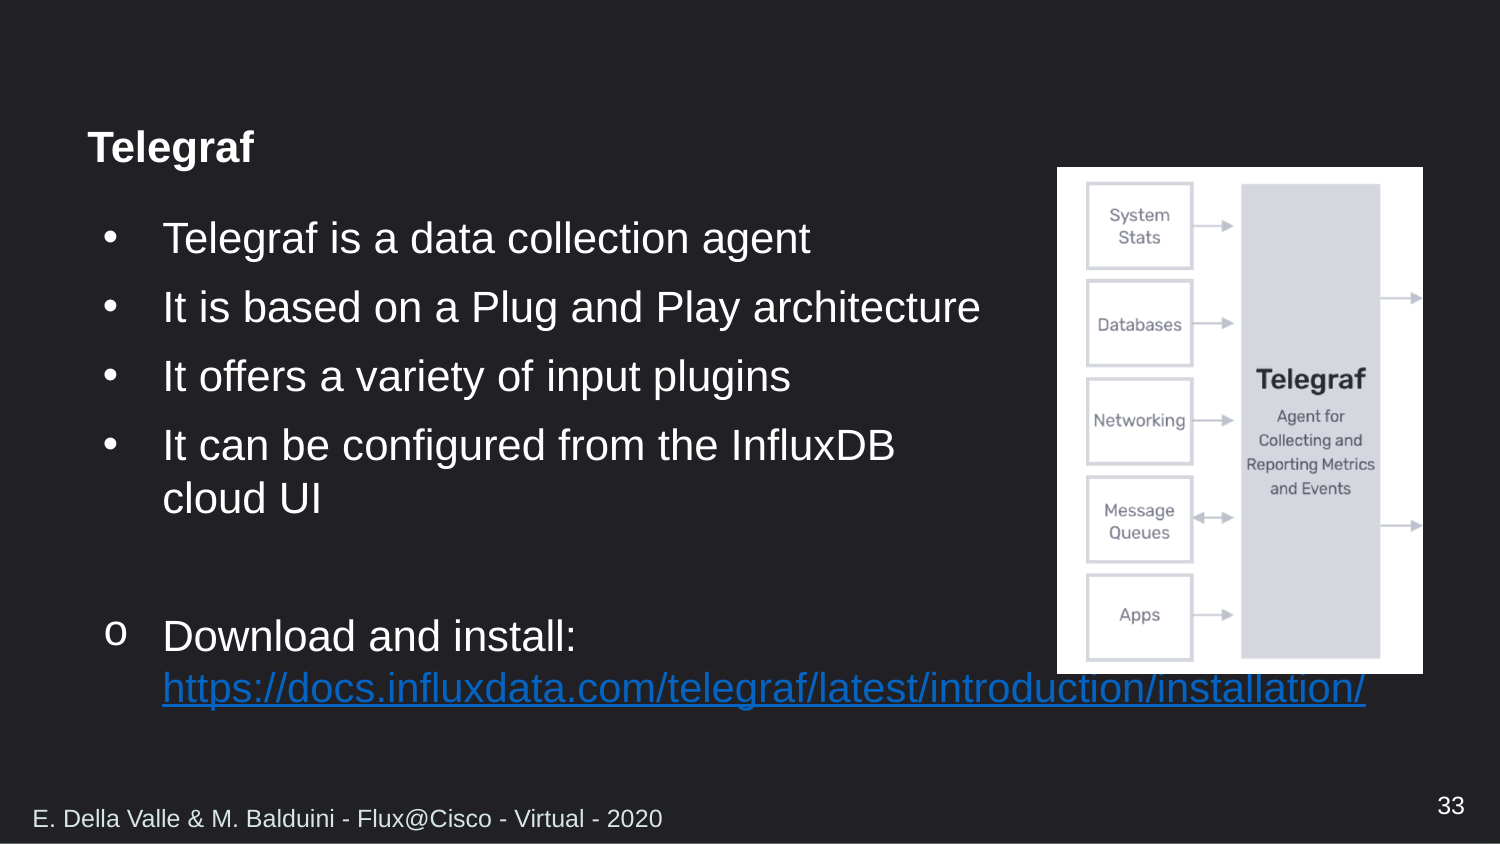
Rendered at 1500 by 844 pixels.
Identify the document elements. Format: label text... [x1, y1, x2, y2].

picture [1057, 167, 1423, 674]
slide_number 33 [1142, 782, 1481, 828]
title Telegraf [76, 99, 1423, 196]
footer E. Della Valle & M. Balduini - Flux@Cisco - Virtual - 2020 [17, 795, 1135, 840]
list Telegraf is a data collection agent It is based on a Plug and Play architecture It offers a variety of input plugins It can be configured from the InfluxDB cloud UI Download and install: https://docs.influxdata.com/telegraf/latest/introduction/installation/ [76, 204, 1423, 761]
